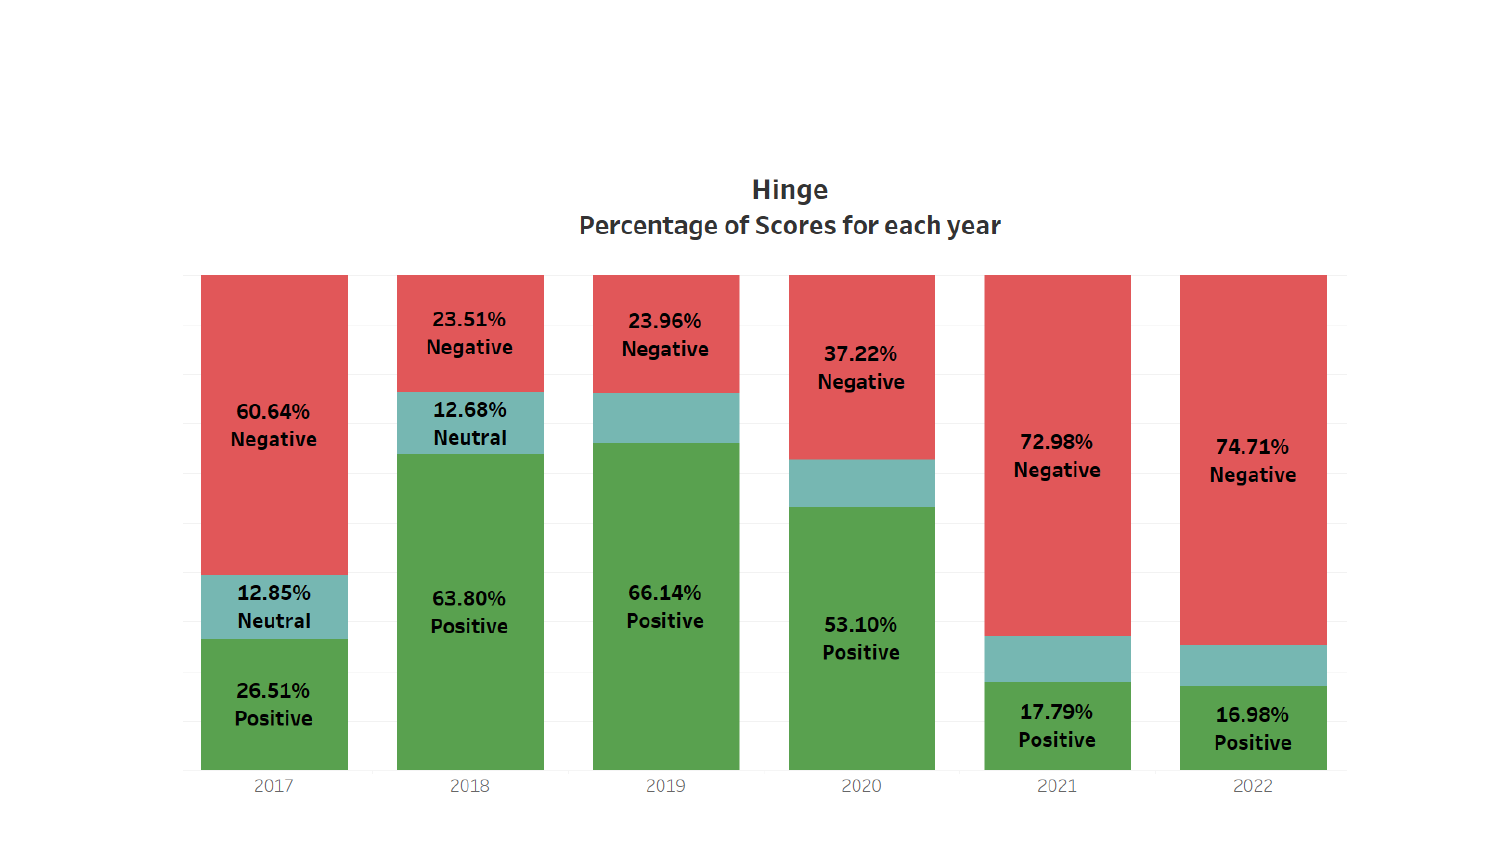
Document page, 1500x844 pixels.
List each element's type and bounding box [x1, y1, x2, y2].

picture [183, 166, 1348, 806]
